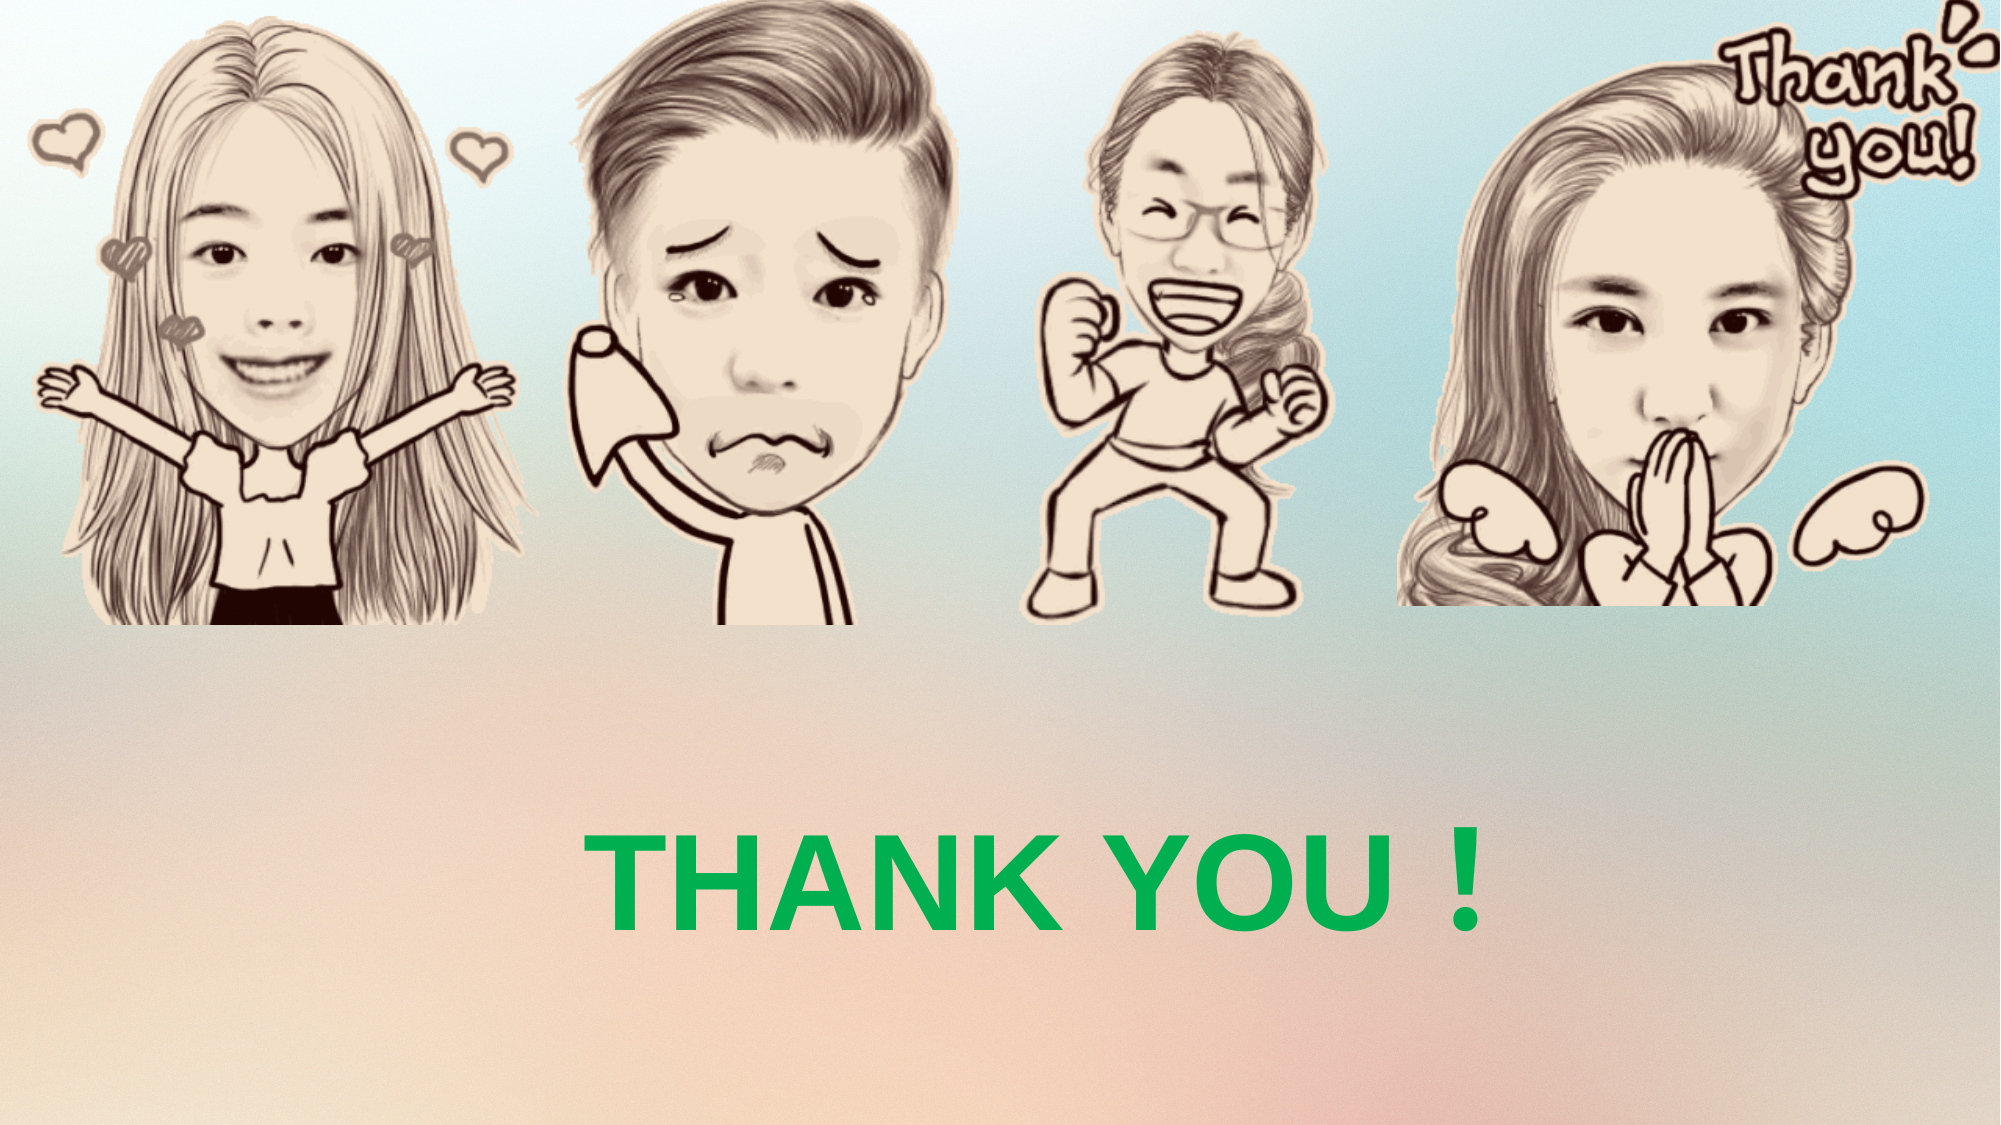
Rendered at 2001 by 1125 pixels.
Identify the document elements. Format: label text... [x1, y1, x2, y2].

text_box THANK YOU！ [569, 785, 1912, 966]
picture [0, 0, 2001, 1125]
